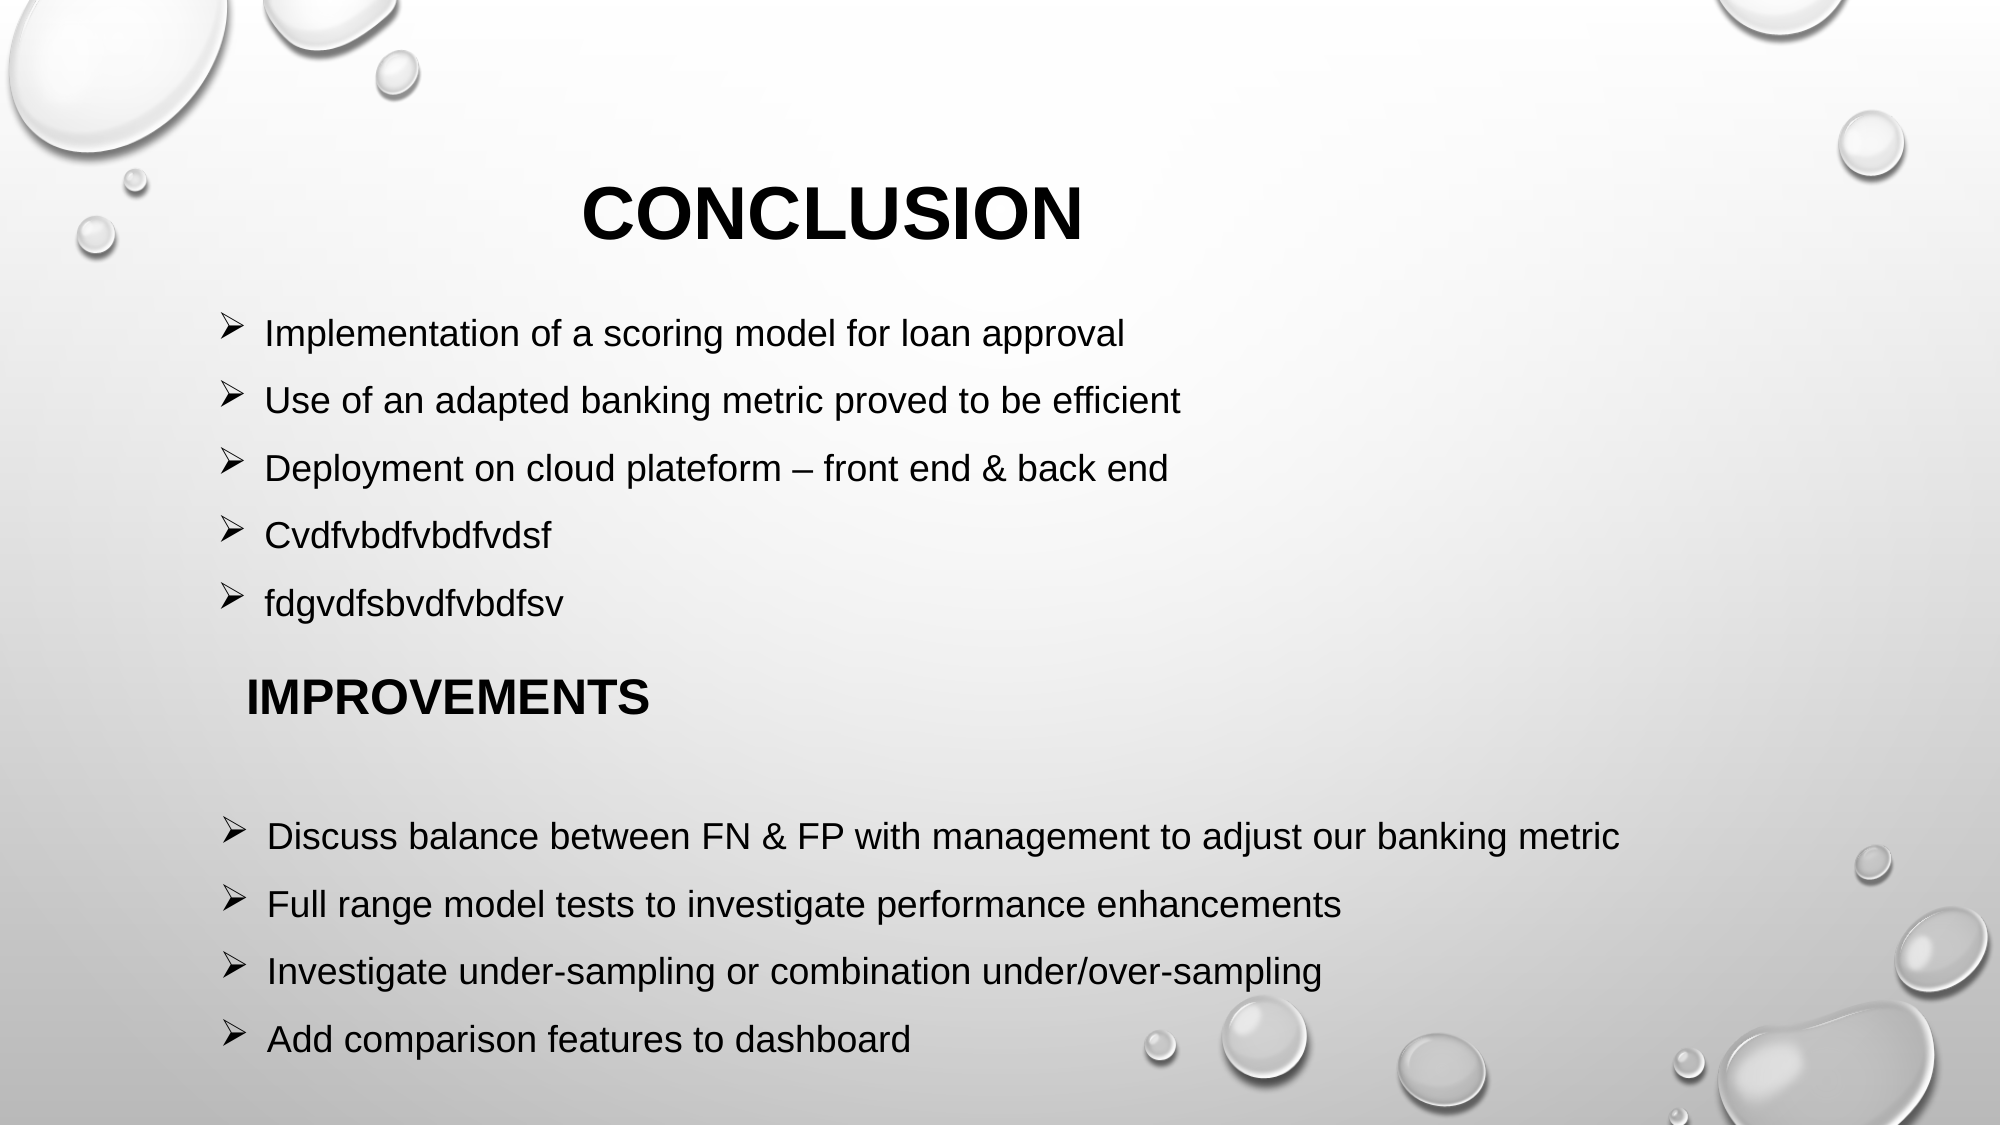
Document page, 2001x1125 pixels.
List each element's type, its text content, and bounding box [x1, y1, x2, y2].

picture [0, 0, 2000, 1125]
title CONCLUSION [519, 162, 1148, 268]
text_box IMPROVEMENTS [136, 645, 762, 751]
text_box Discuss balance between FN & FP with management to adjust our banking metric Full range model tests to investigate performance enhancements Investigate under-sampling or combination under/over-sampling Add comparison features to dashboard [205, 782, 1636, 1068]
text_box Implementation of a scoring model for loan approval Use of an adapted banking metric proved to be efficient Deployment on cloud plateform – front end & back end Cvdfvbdfvbdfvdsf fdgvdfsbvdfvbdfsv [202, 278, 1197, 631]
